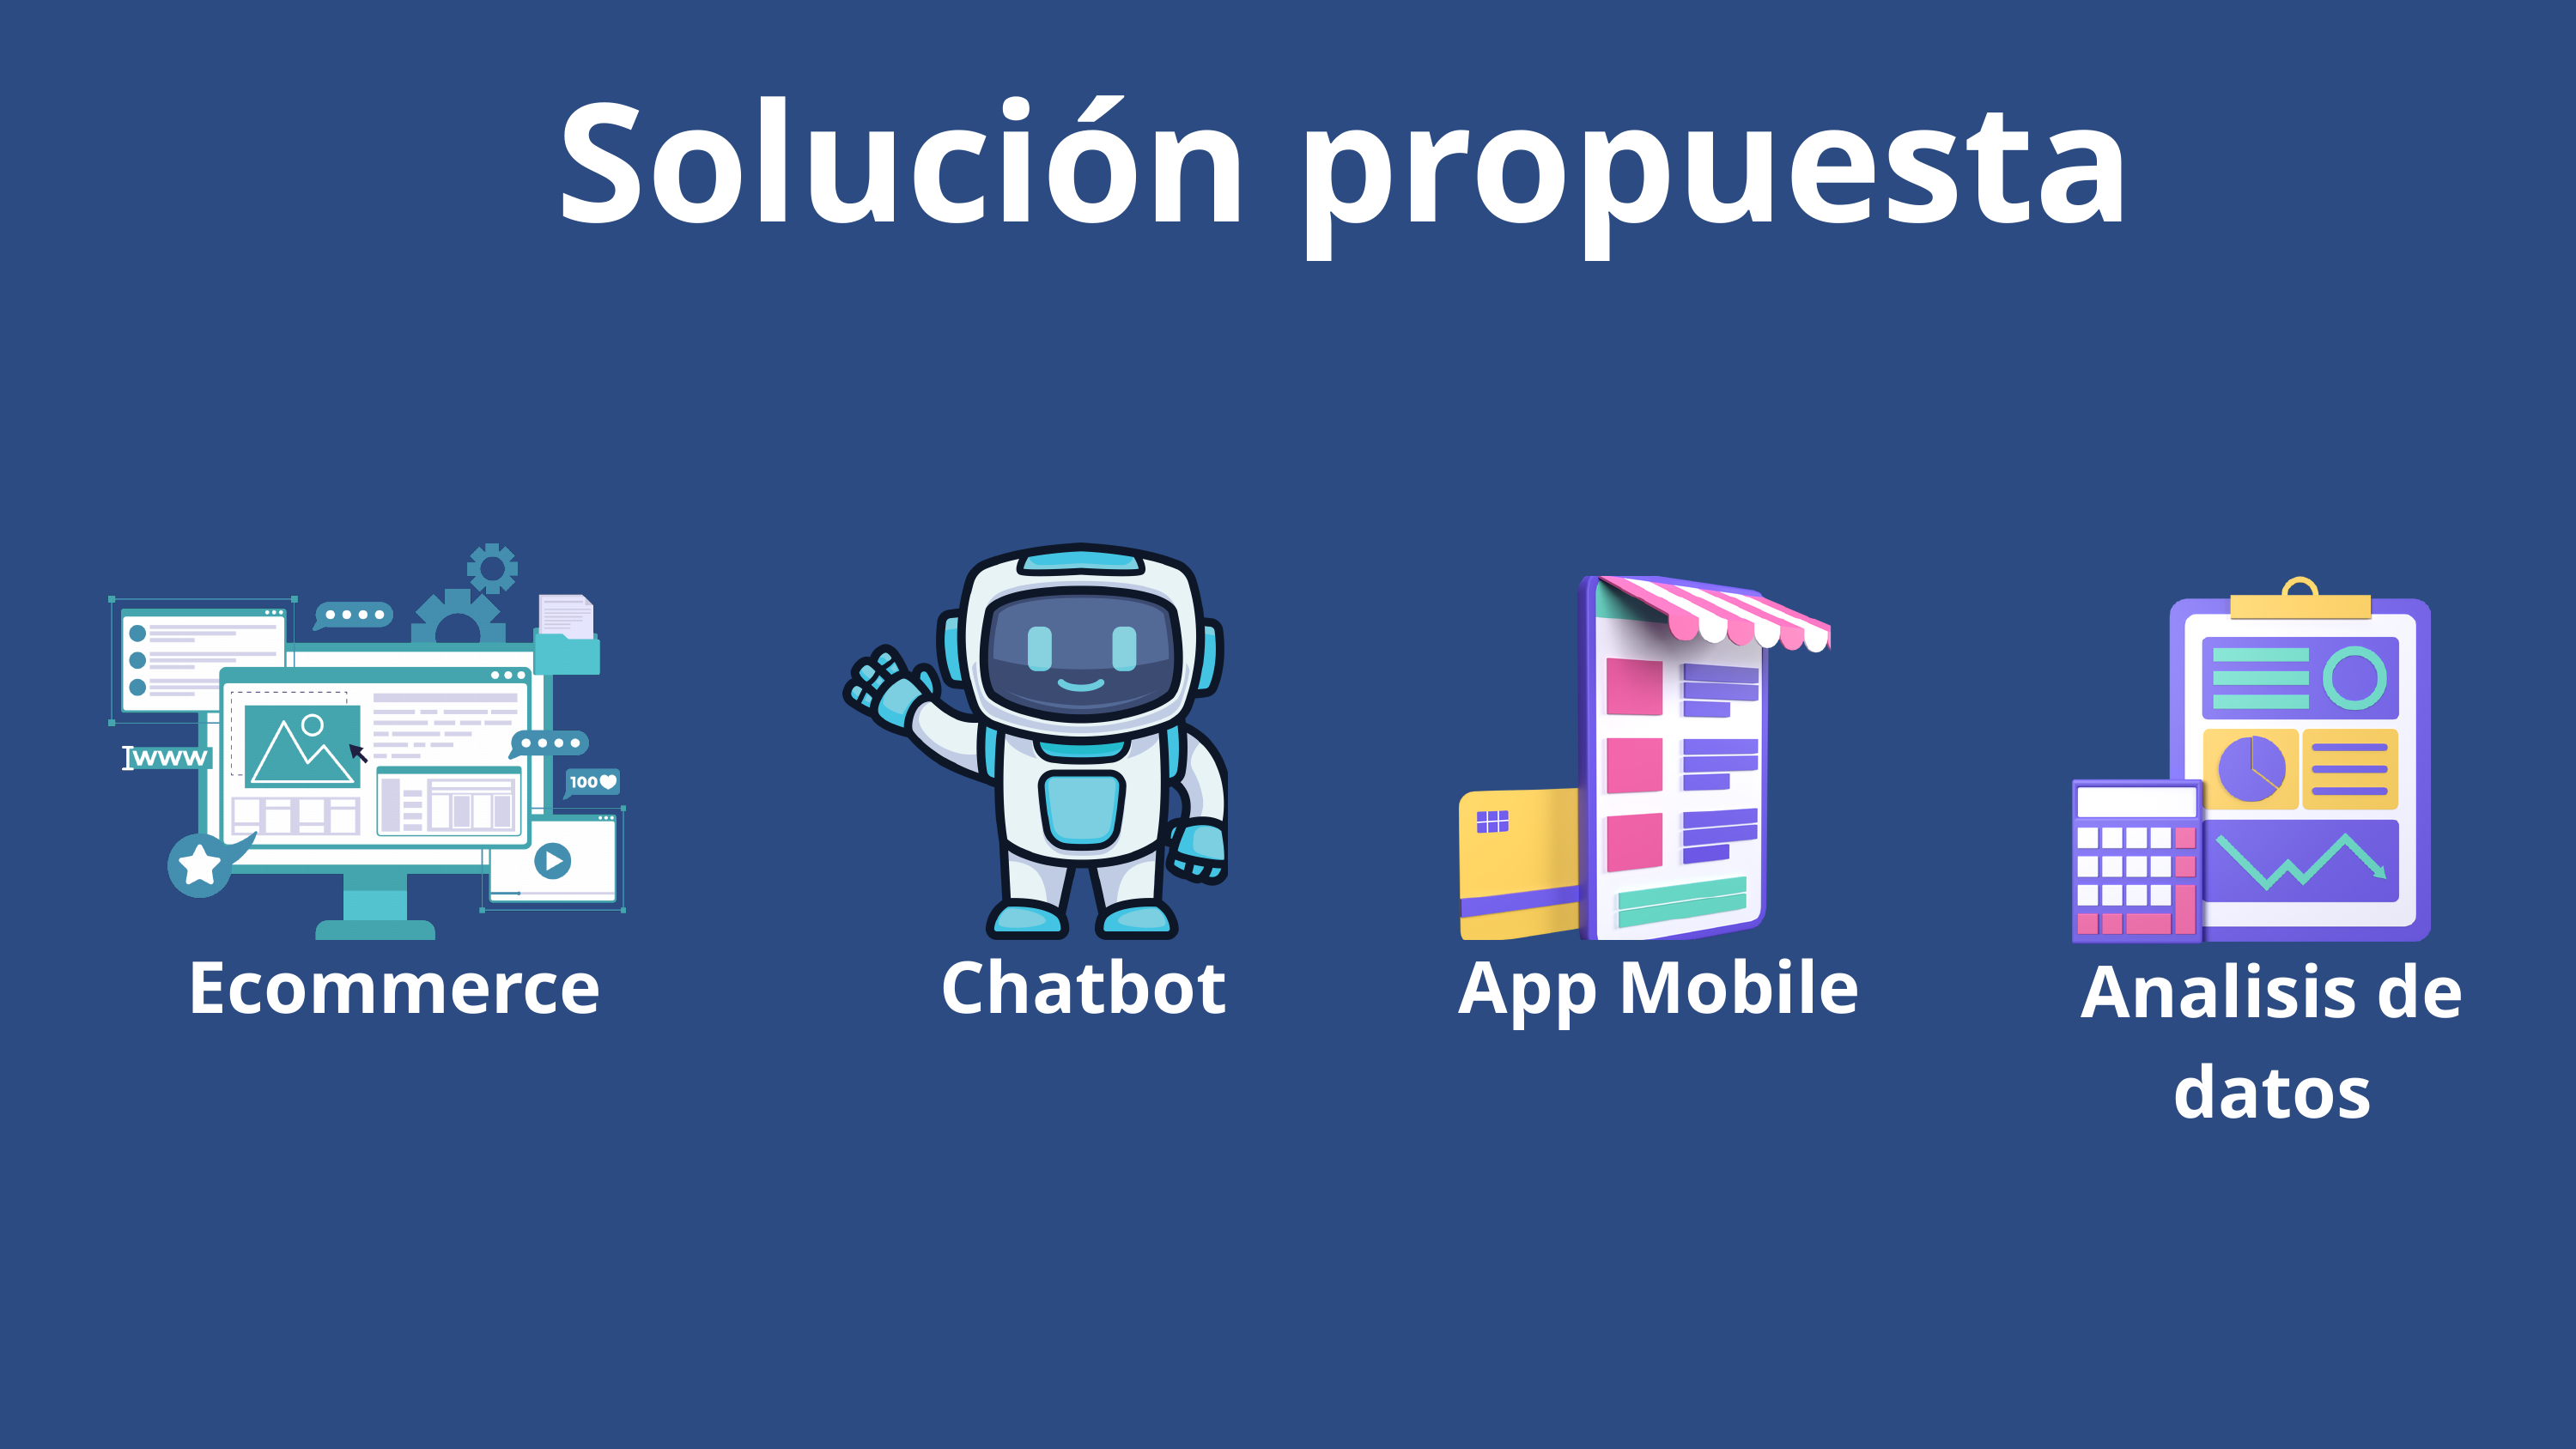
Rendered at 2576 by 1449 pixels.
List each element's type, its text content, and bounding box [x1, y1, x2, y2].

text_box [841, 543, 1228, 940]
text_box Chatbot [939, 927, 1228, 1028]
text_box Ecommerce [186, 927, 603, 1028]
text_box Analisis de datos [1990, 931, 2556, 1133]
text_box App Mobile [1458, 927, 1862, 1028]
text_box [108, 543, 626, 940]
text_box [1458, 576, 1832, 927]
text_box [2071, 576, 2432, 931]
text_box Solución propuesta [392, 24, 2300, 255]
